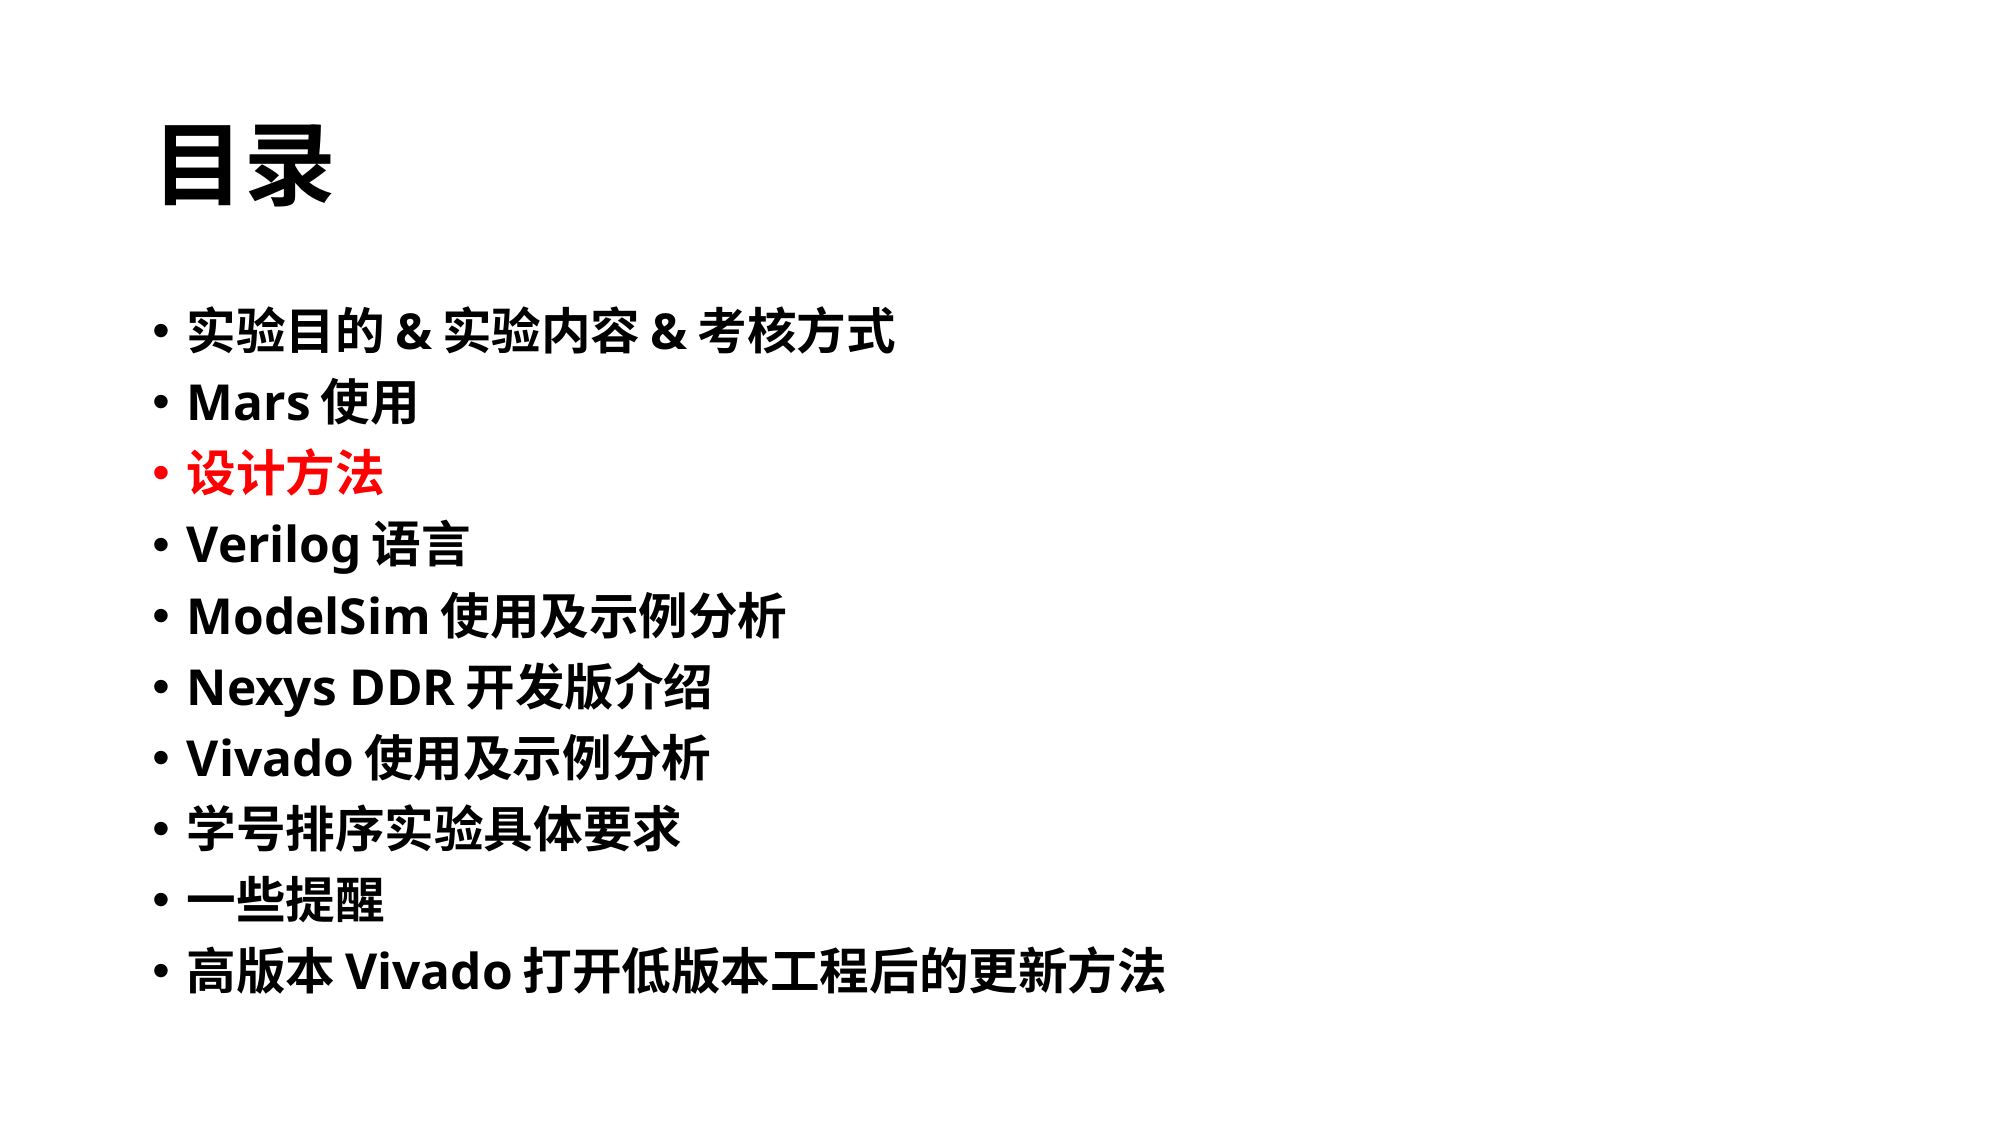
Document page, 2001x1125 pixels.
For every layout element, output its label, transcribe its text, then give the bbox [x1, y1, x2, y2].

title 目录 [137, 59, 1863, 278]
list 实验目的&实验内容&考核方式 Mars使用 设计方法 Verilog语言 ModelSim使用及示例分析 Nexys DDR开发版介绍 Vivado使用及示例分析 学号排序实验具体要求 一些提醒 高版本Vivado打开低版本工程后的更新方法 [137, 299, 1863, 1014]
